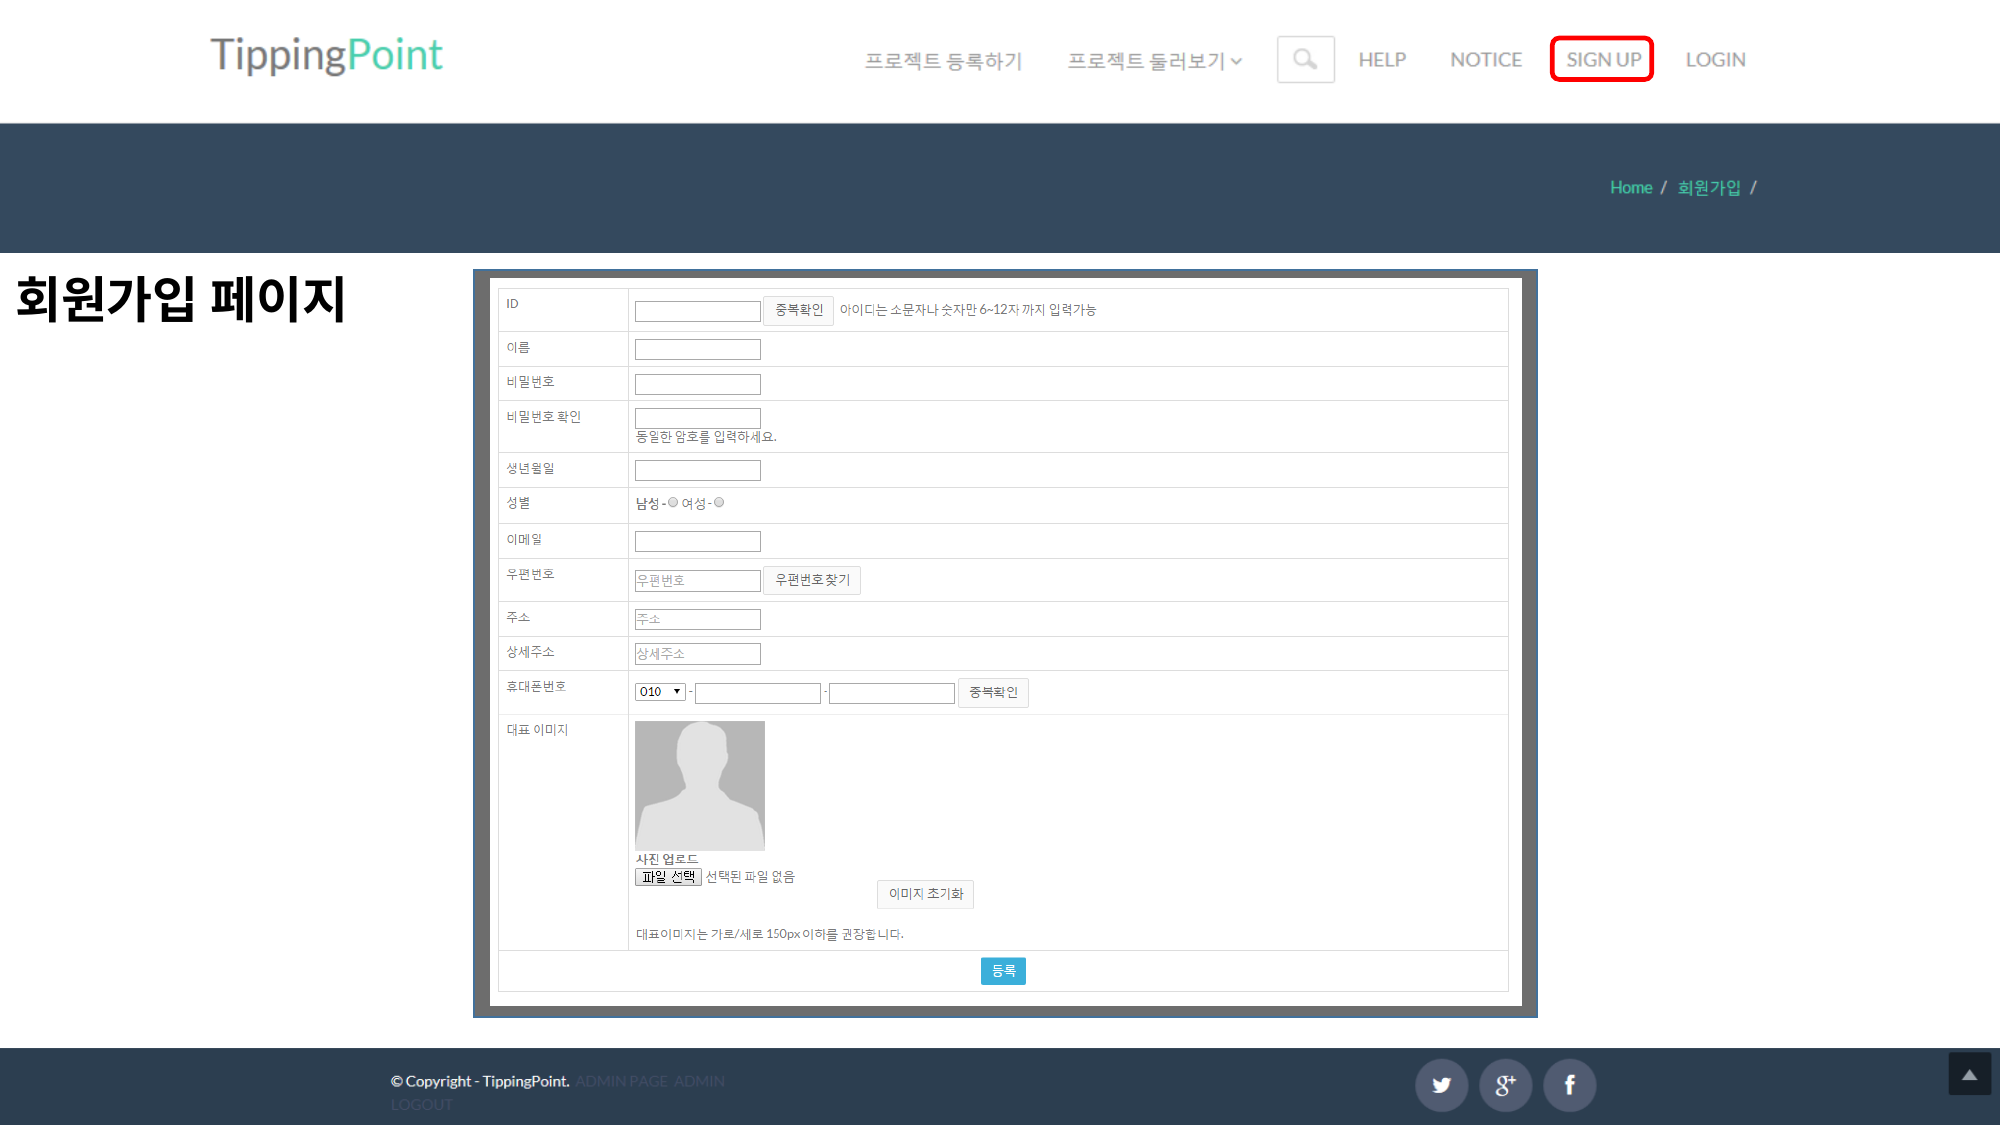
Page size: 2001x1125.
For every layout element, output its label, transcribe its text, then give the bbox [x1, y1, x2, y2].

picture [490, 278, 1522, 1006]
picture [0, 1046, 2000, 1125]
text_box 회원가입 페이지 [0, 262, 2000, 337]
picture [0, 18, 2000, 253]
text_box [474, 337, 1538, 1017]
